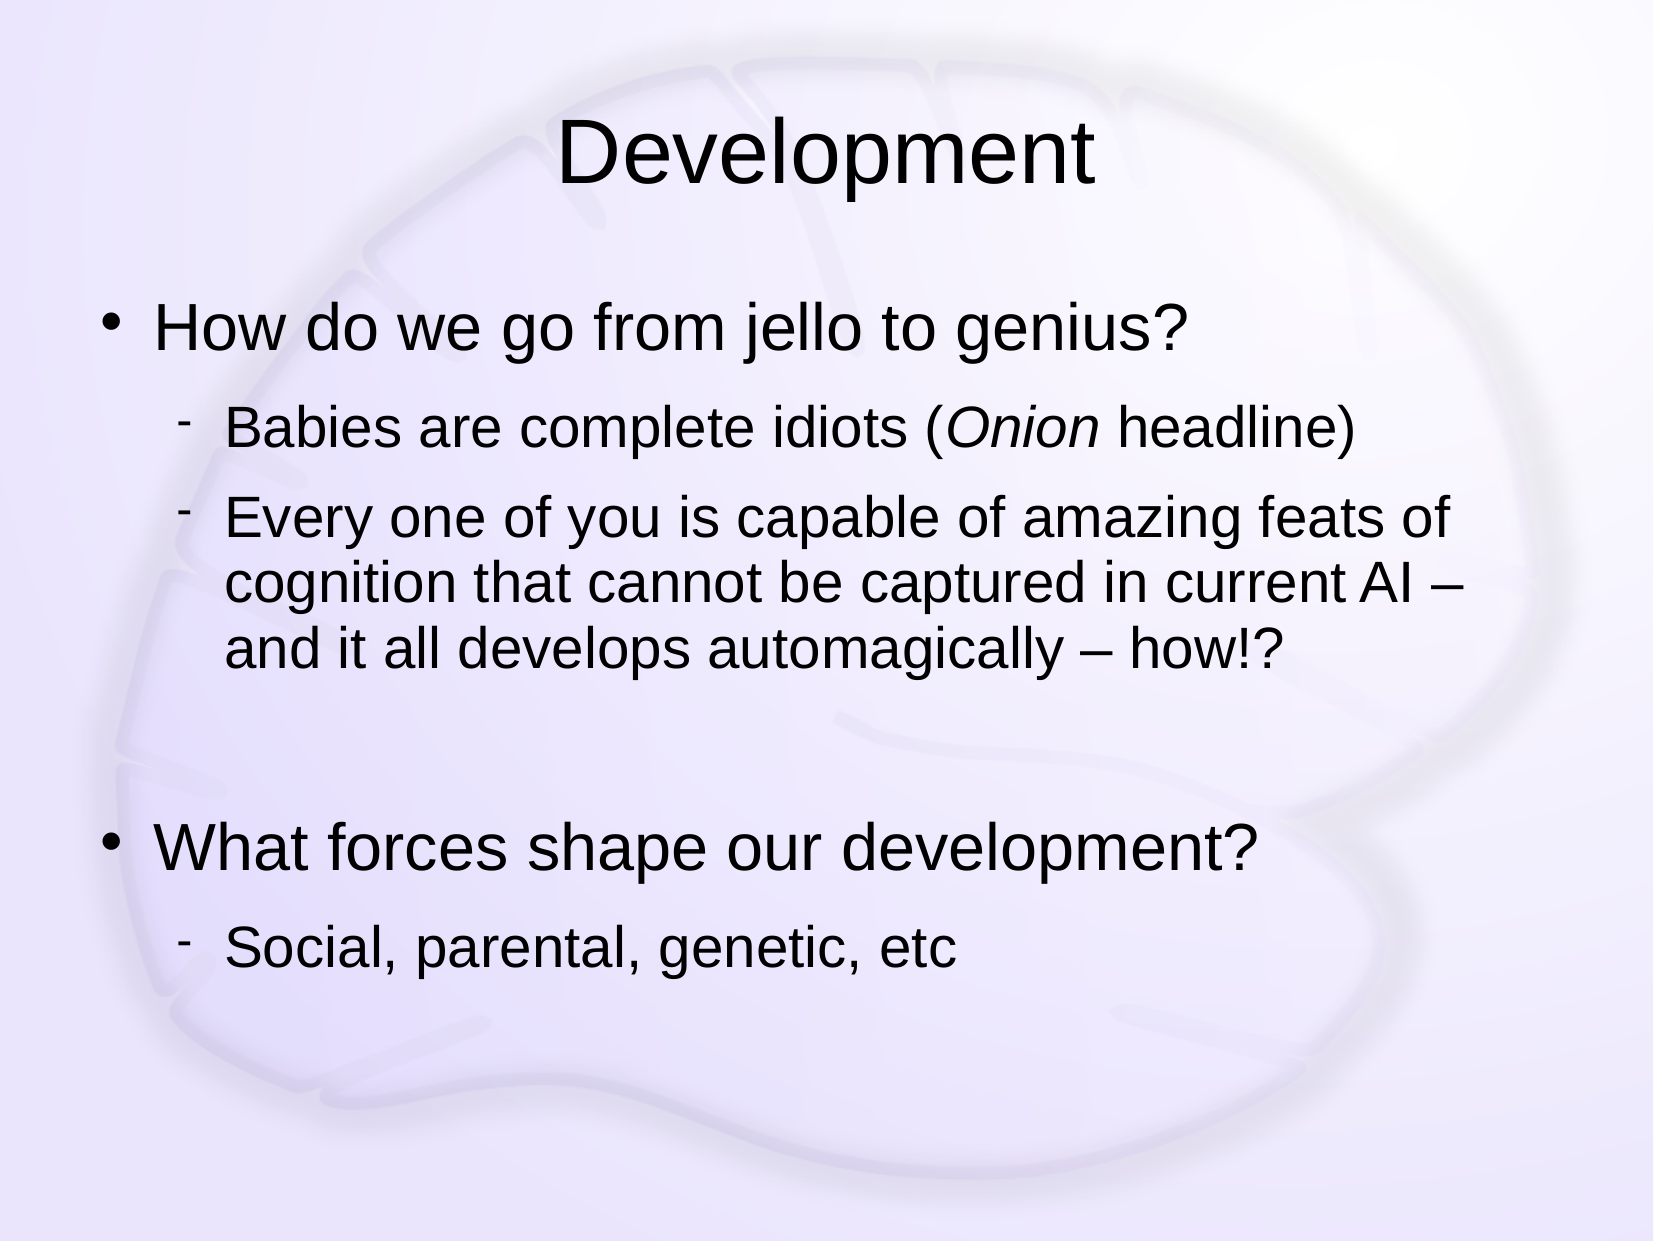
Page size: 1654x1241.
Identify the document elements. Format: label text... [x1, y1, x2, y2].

title Development [82, 49, 1571, 257]
list How do we go from jello to genius? Babies are complete idiots (Onion headline) Every one of you is capable of amazing feats of cognition that cannot be captured in current AI – and it all develops automagically – how!? What forces shape our development? Social, parental, genetic, etc [82, 290, 1571, 1110]
picture [0, 0, 1654, 1241]
